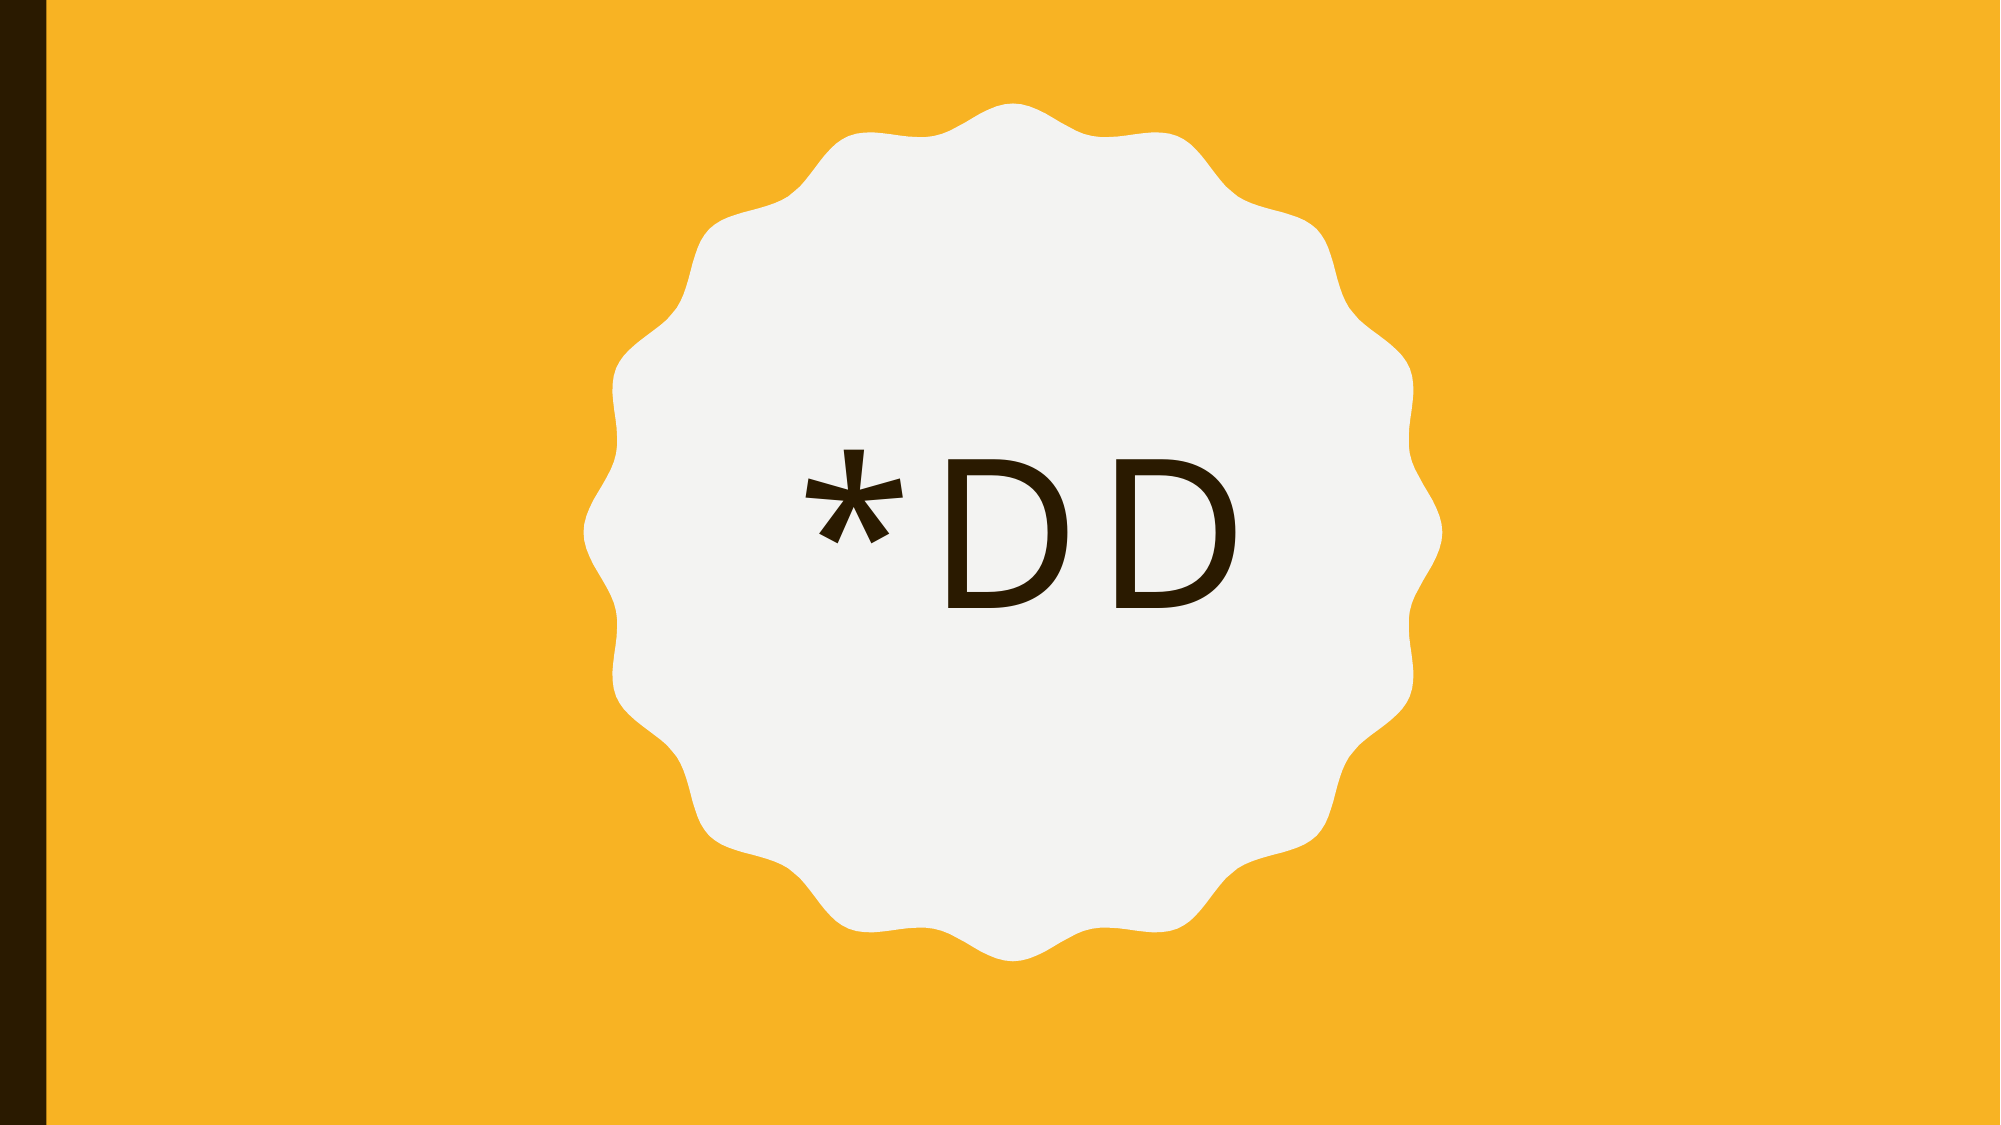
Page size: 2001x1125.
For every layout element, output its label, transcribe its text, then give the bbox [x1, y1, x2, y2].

title *DD [176, 180, 1870, 902]
